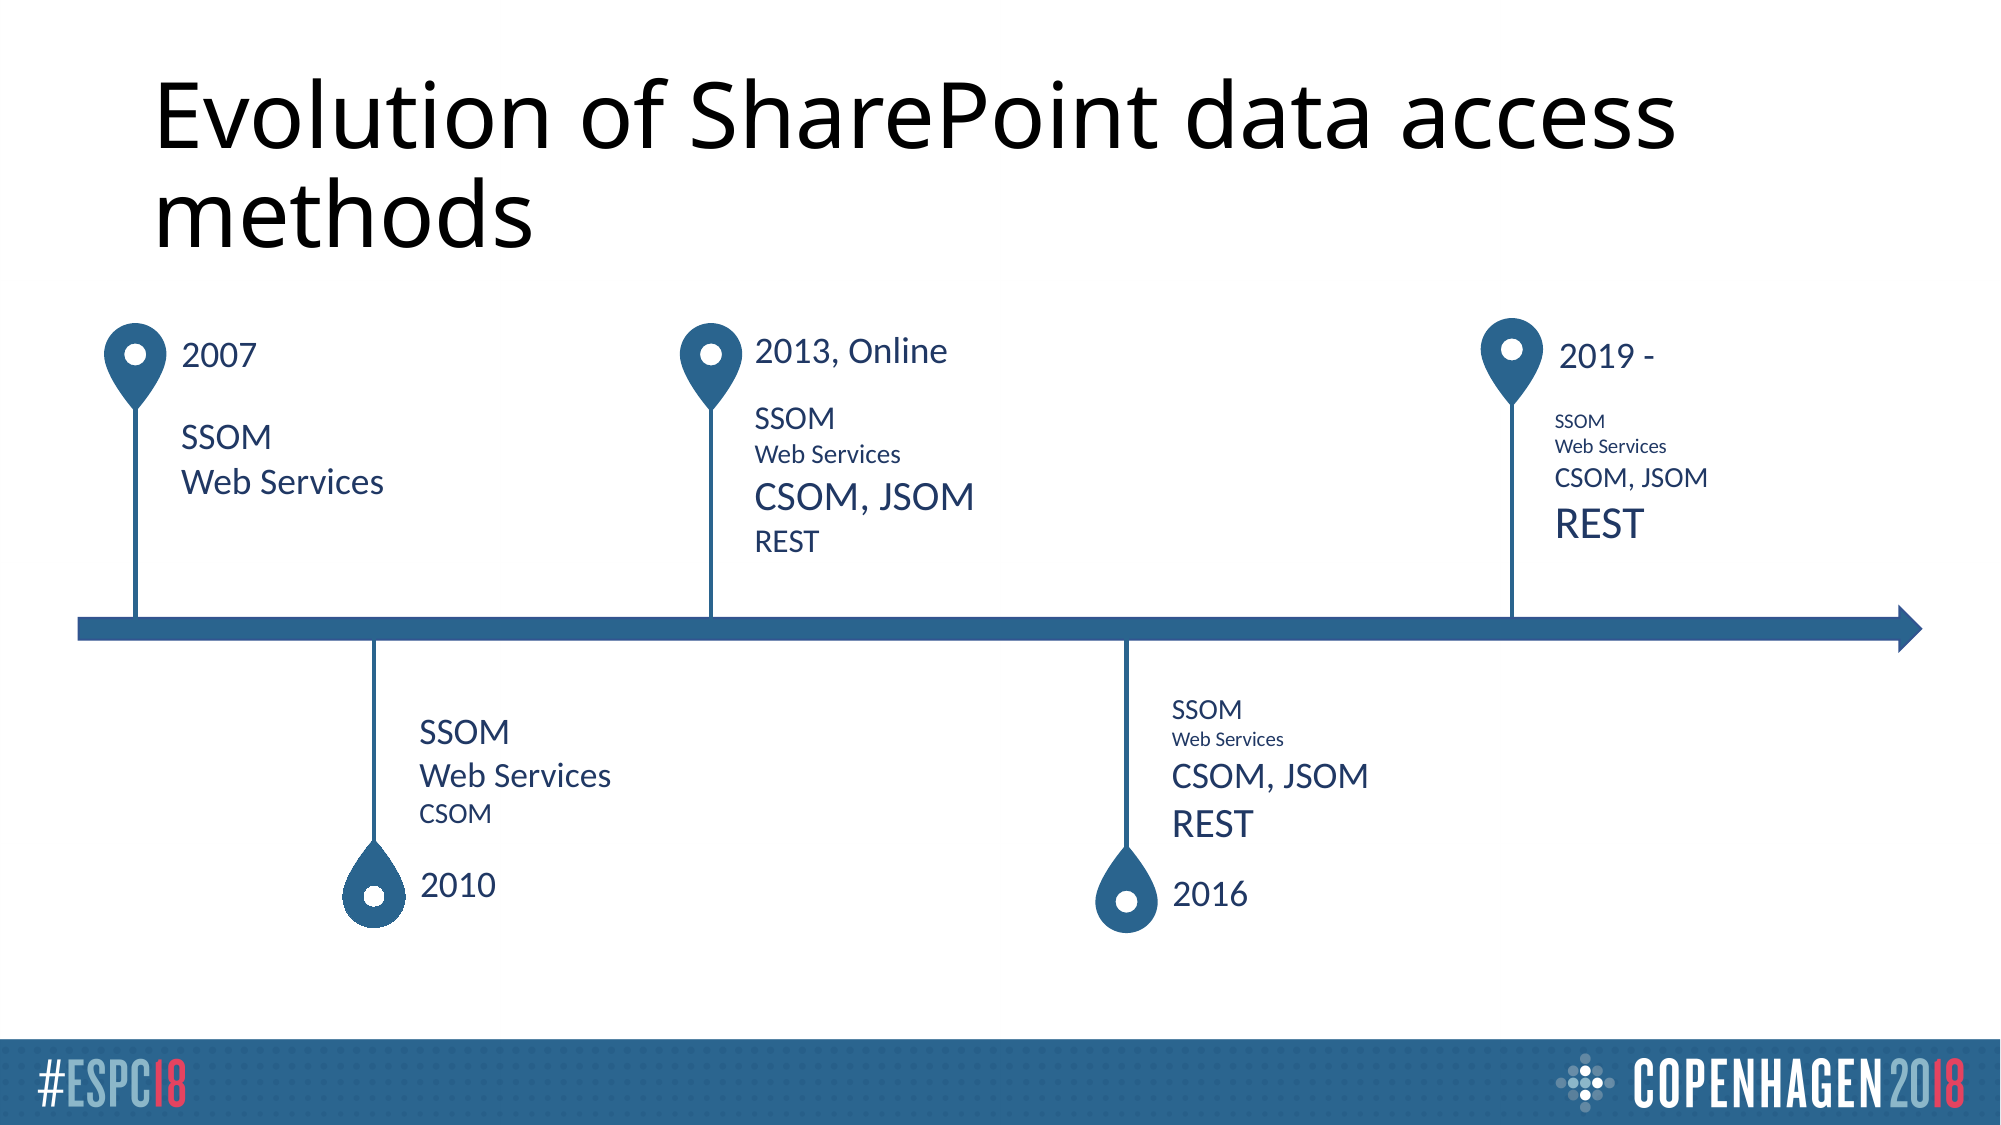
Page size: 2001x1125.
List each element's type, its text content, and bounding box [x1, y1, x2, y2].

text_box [1095, 634, 1635, 934]
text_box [679, 318, 1217, 622]
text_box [342, 628, 882, 928]
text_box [104, 323, 644, 622]
picture [0, 0, 2001, 1125]
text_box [1480, 318, 2000, 617]
text_box [77, 616, 1923, 653]
title Evolution of SharePoint data access methods [137, 59, 1863, 278]
